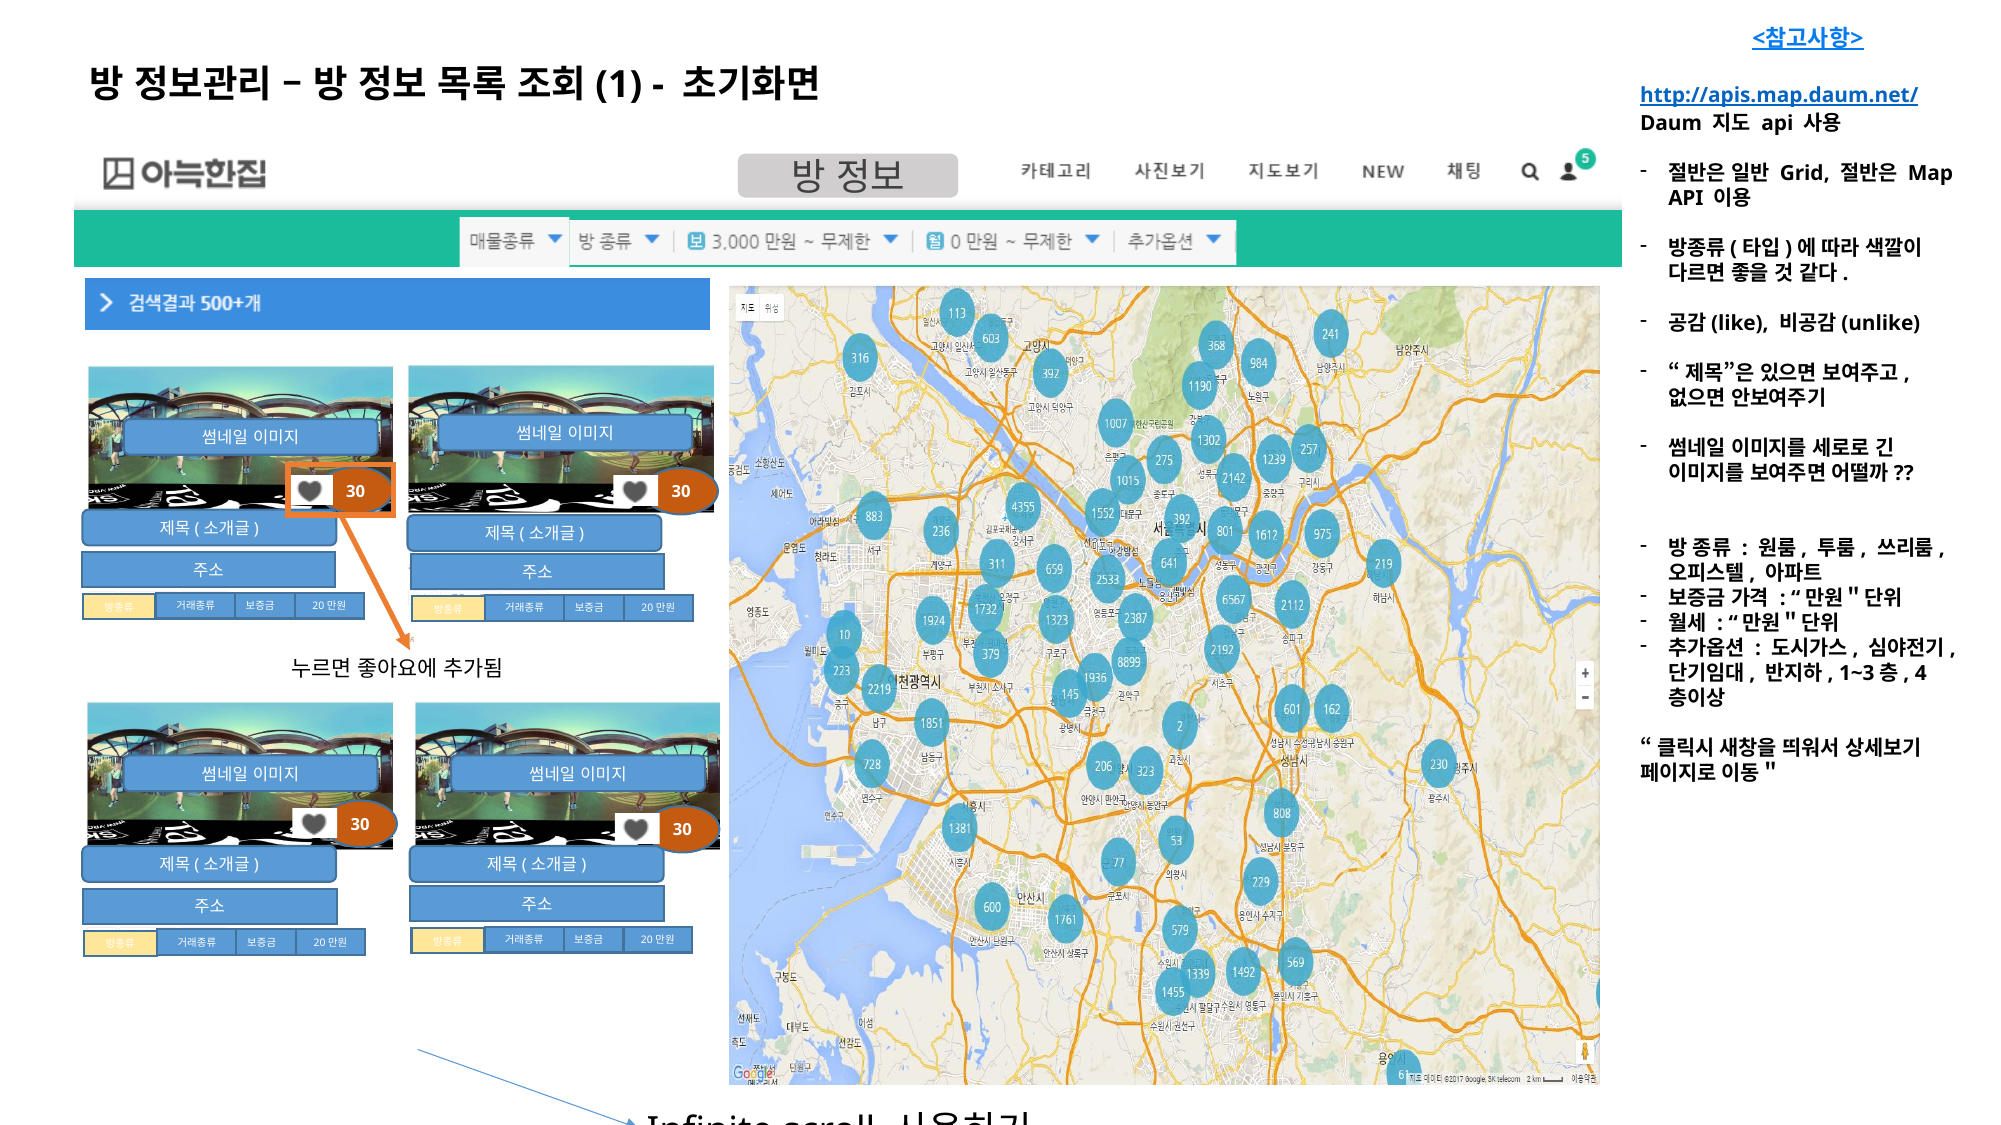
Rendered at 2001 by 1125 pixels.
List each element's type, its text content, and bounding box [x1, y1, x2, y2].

text_box 누르면 좋아요에 추가됨 [277, 646, 543, 688]
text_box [410, 554, 693, 646]
picture [87, 365, 394, 551]
picture [86, 701, 394, 979]
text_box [82, 888, 365, 981]
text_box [74, 143, 1622, 268]
text_box 제목(소개글) [81, 508, 87, 547]
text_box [410, 885, 693, 978]
text_box <참고사항> http://apis.map.daum.net/ Daum 지도 api 사용 절반은 일반 Grid, 절반은 Map API 이용 방종류(타입)에 따라 색깔이 다르면 좋을 것 같다. 공감(like), 비공감(unlike) “제목”은 있으면 보여주고, 없으면 안보여주기 썸네일 이미지를 세로로 긴 이미지를 보여주면 어떨까?? 방 종류 : 원룸, 투룸, 쓰리룸, 오피스텔, 아파트 보증금 가격 : “만원＂단위 월세 : “만원＂단위 추가옵션 : 도시가스, 심야전기,단기임대, 반지하, 1~3층, 4층이상 “클릭시 새창을 띄워서 상세보기 페이지로 이동＂ [1625, 16, 1991, 792]
picture [729, 285, 1600, 1085]
text_box Infinite scroll 사용하기 [639, 1098, 1315, 1125]
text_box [81, 551, 340, 644]
picture [85, 278, 710, 330]
text_box 30 [394, 813, 398, 835]
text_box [417, 1049, 639, 1125]
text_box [340, 515, 410, 650]
text_box 30 [715, 480, 719, 502]
text_box 방 정보관리 – 방 정보 목록 조회(1) - 초기화면 [74, 52, 1156, 113]
picture [407, 364, 715, 642]
text_box 제목(소개글) [81, 845, 86, 883]
text_box 제목(소개글) [408, 845, 414, 883]
picture [414, 701, 721, 979]
